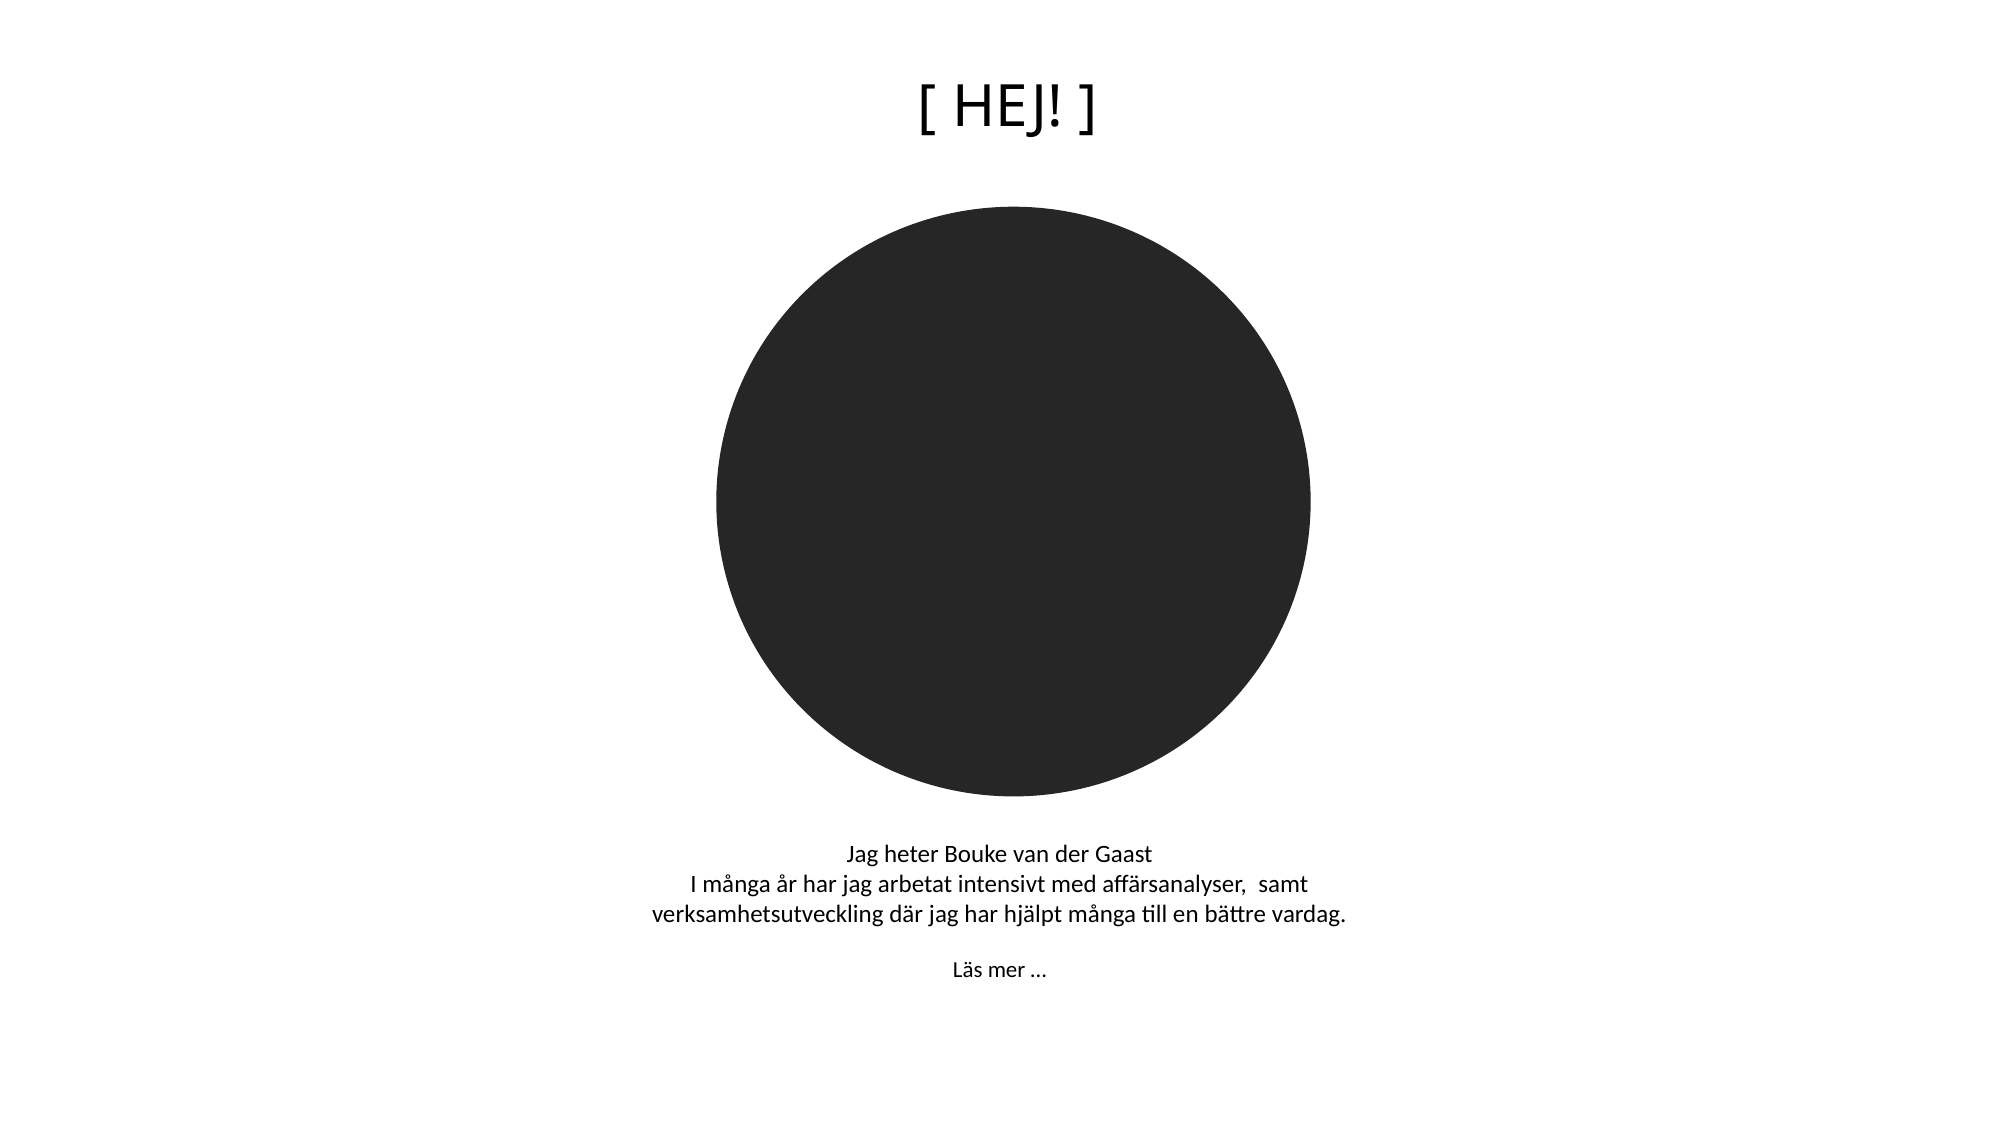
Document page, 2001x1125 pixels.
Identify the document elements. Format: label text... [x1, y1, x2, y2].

text_box [715, 205, 1312, 798]
text_box [ HEJ! ] [500, 61, 1500, 176]
text_box Jag heter Bouke van der Gaast I många år har jag arbetat intensivt med affärsanalyser, samt verksamhetsutveckling där jag har hjälpt många till en bättre vardag. Läs mer … [610, 802, 1390, 1018]
